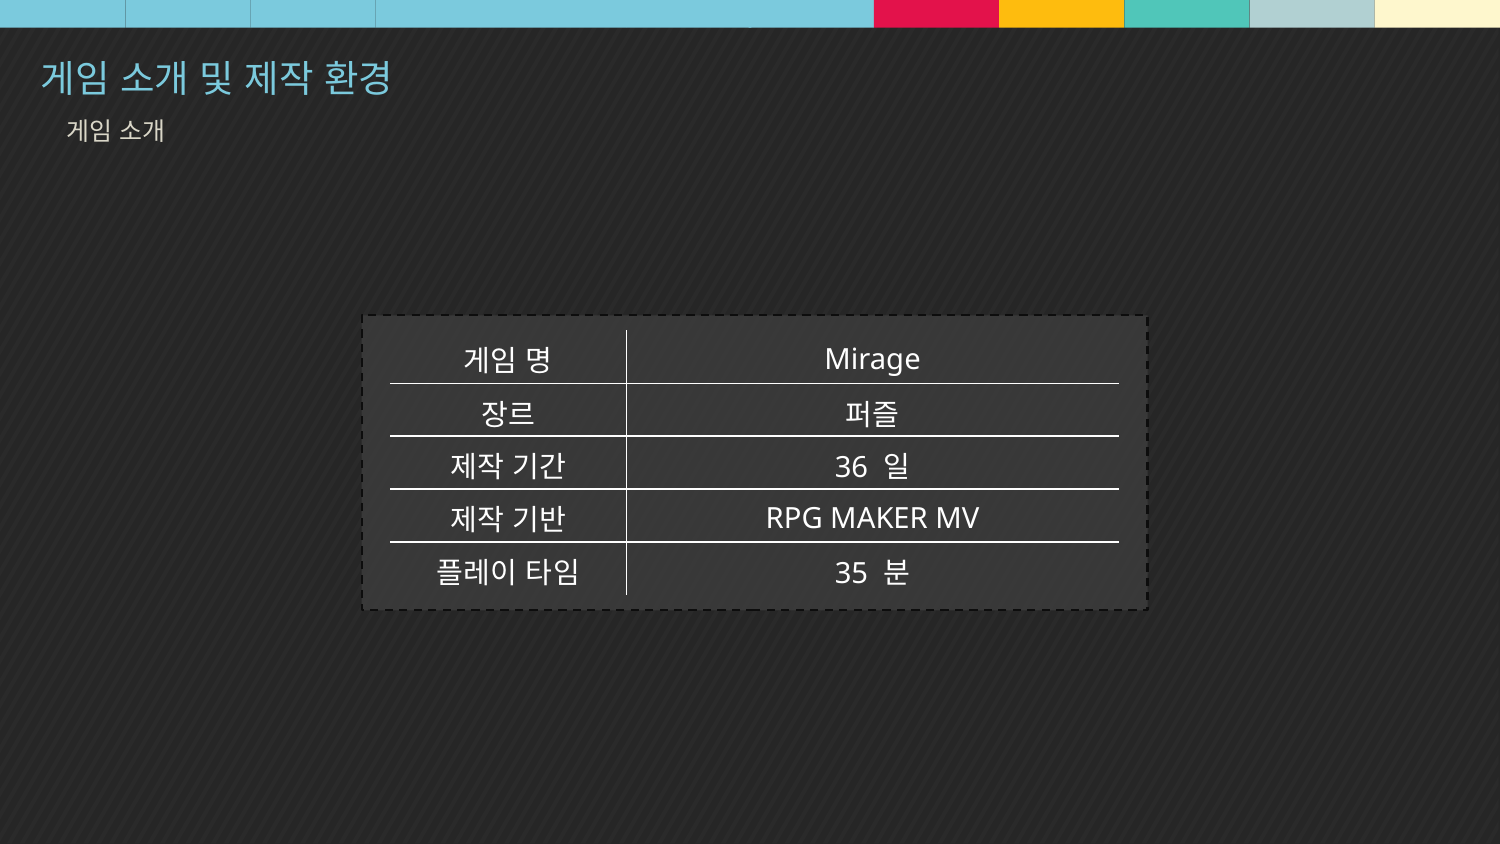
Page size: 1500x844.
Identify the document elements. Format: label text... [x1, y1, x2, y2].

table_header Mirage [627, 330, 1119, 383]
table_cell 35 분 [627, 543, 1119, 595]
table_cell 퍼즐 [627, 384, 1119, 435]
text_box [361, 314, 1149, 611]
text_box 게임 소개 [51, 107, 1289, 153]
table_cell 플레이 타임 [390, 543, 626, 595]
table_header 게임 명 [390, 330, 626, 383]
table_cell 36 일 [627, 437, 1119, 488]
table_cell 제작 기간 [390, 437, 626, 488]
table_cell RPG MAKER MV [627, 490, 1119, 541]
table_cell 제작 기반 [390, 490, 626, 541]
table_cell 장르 [390, 384, 626, 435]
